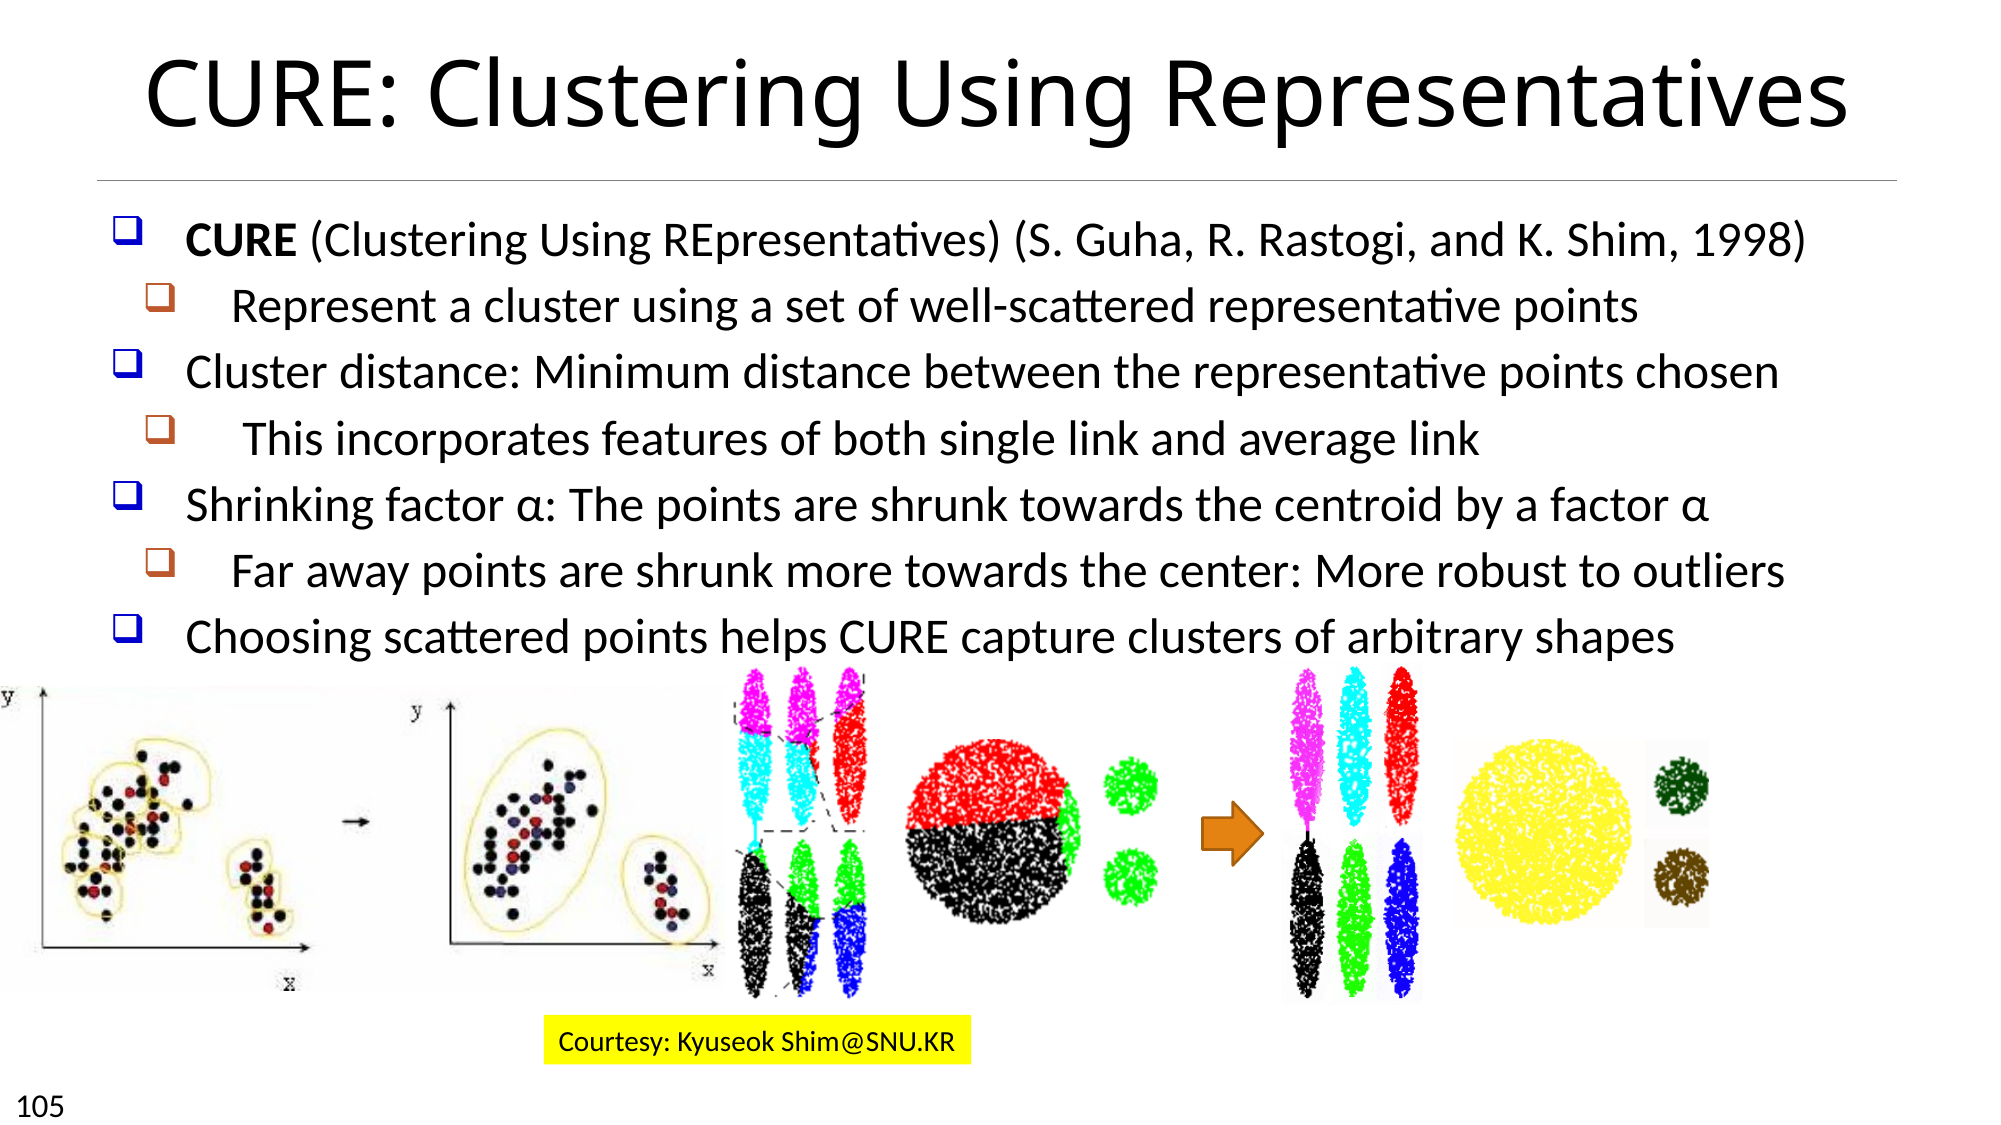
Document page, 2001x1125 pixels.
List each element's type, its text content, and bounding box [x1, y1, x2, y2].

list CURE (Clustering Using REpresentatives) (S. Guha, R. Rastogi, and K. Shim, 1998) Represent a cluster using a set of well-scattered representative points Cluster distance: Minimum distance between the representative points chosen This incorporates features of both single link and average link Shrinking factor α: The points are shrunk towards the centroid by a factor α Far away points are shrunk more towards the center: More robust to outliers Choosing scattered points helps CURE capture clusters of arbitrary shapes [94, 198, 1884, 1090]
picture [0, 686, 726, 992]
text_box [728, 662, 1709, 1006]
title CURE: Clustering Using Representatives [0, 0, 2000, 153]
text_box Courtesy: Kyuseok Shim@SNU.KR [543, 1014, 972, 1065]
